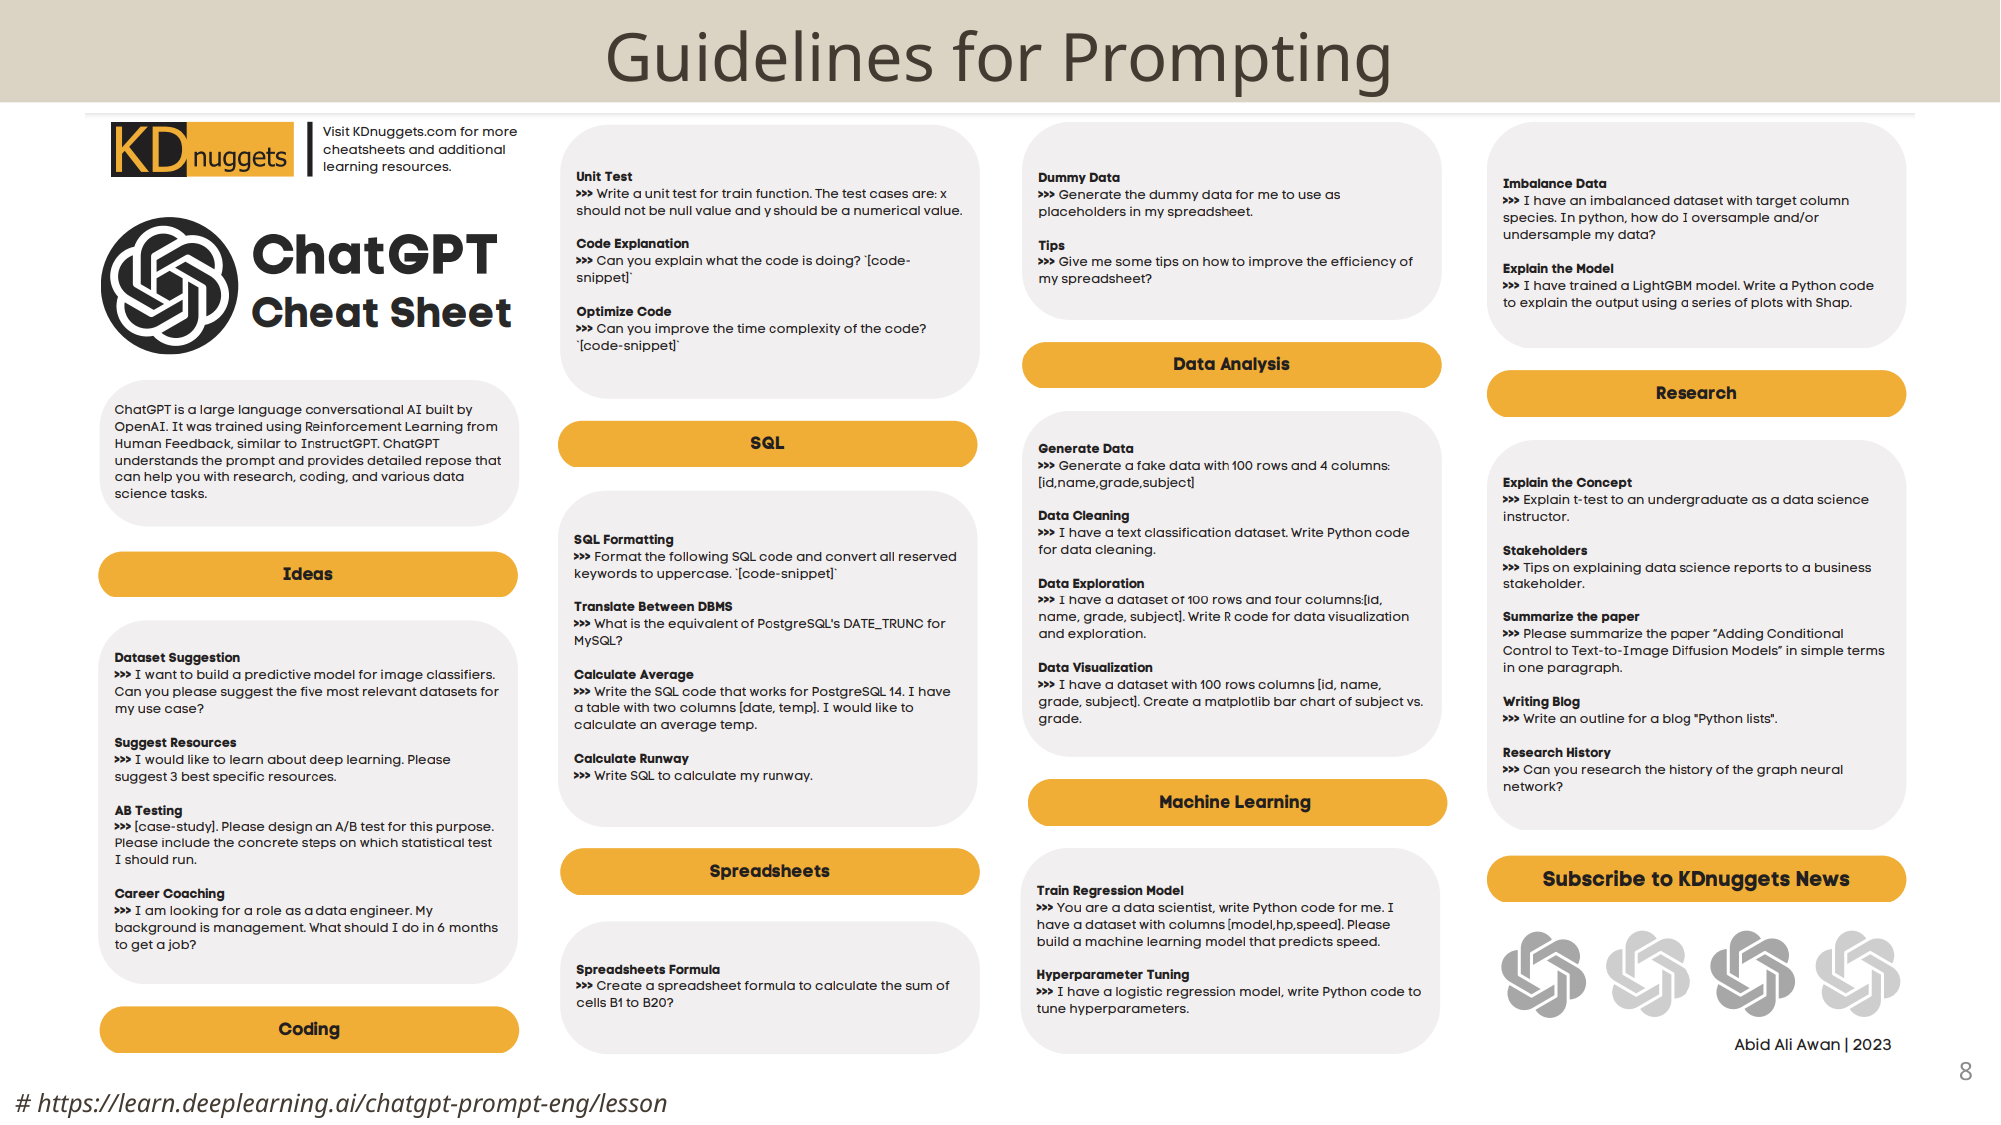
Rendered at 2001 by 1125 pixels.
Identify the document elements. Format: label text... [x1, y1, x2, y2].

slide_number 8 [1538, 1042, 1989, 1103]
picture [85, 113, 1915, 1080]
text_box # https://learn.deeplearning.ai/chatgpt-prompt-eng/lesson [0, 1079, 736, 1125]
text_box Guidelines for Prompting [0, 0, 2000, 103]
